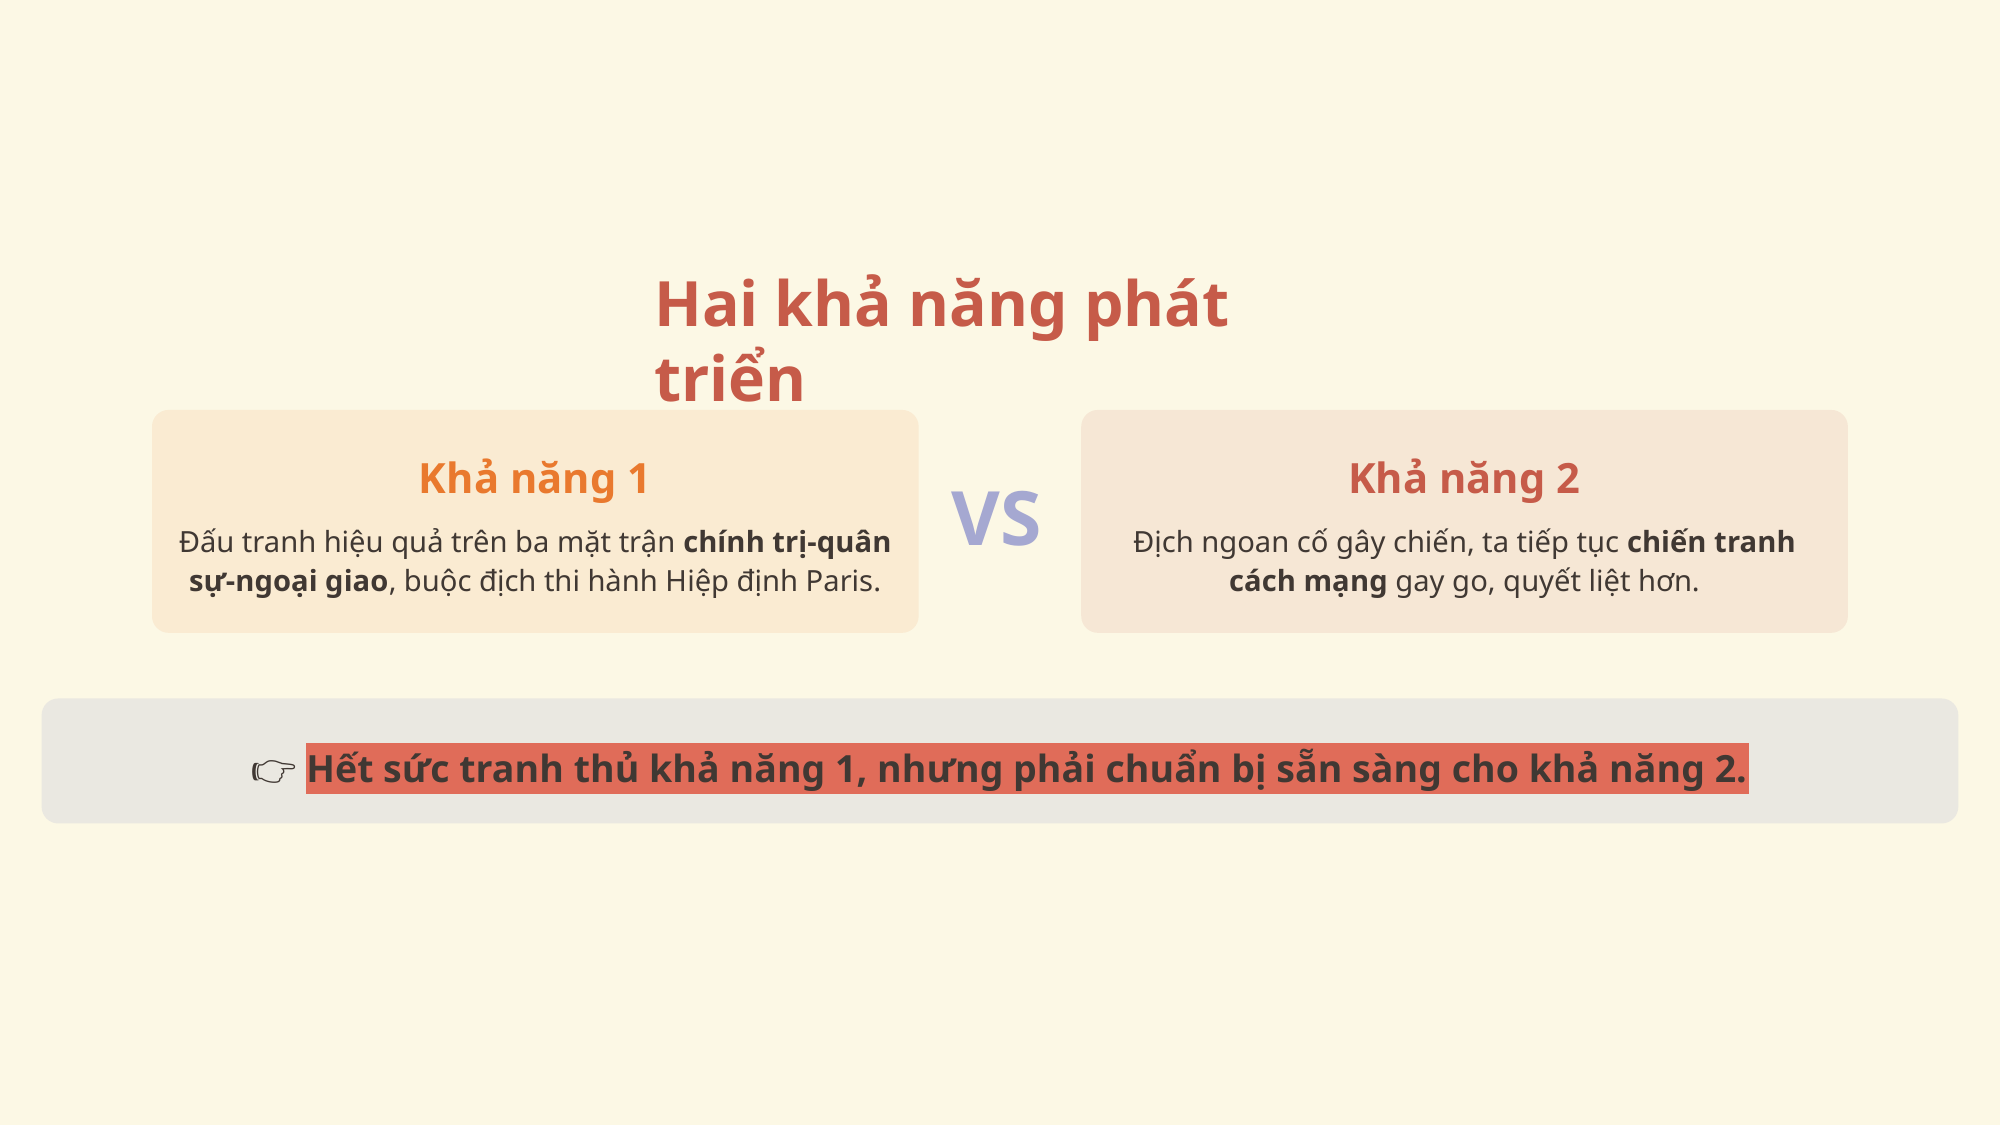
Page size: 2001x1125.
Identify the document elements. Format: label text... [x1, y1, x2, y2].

text_box [0, 0, 2000, 1125]
text_box [1081, 409, 1848, 633]
text_box 👉 Hết sức tranh thủ khả năng 1, nhưng phải chuẩn bị sẵn sàng cho khả năng 2. [65, 731, 1935, 790]
text_box Hai khả năng phát triển [654, 301, 1378, 377]
text_box [152, 409, 919, 633]
text_box Đấu tranh hiệu quả trên ba mặt trận chính trị-quân sự-ngoại giao, buộc địch thi hành Hiệp định Paris. [178, 518, 893, 600]
text_box [41, 698, 1959, 824]
text_box Khả năng 1 [174, 443, 896, 502]
text_box Địch ngoan cố gây chiến, ta tiếp tục chiến tranh cách mạng gay go, quyết liệt hơn. [1107, 518, 1822, 600]
text_box VS [951, 479, 1081, 563]
text_box Khả năng 2 [1104, 443, 1825, 502]
